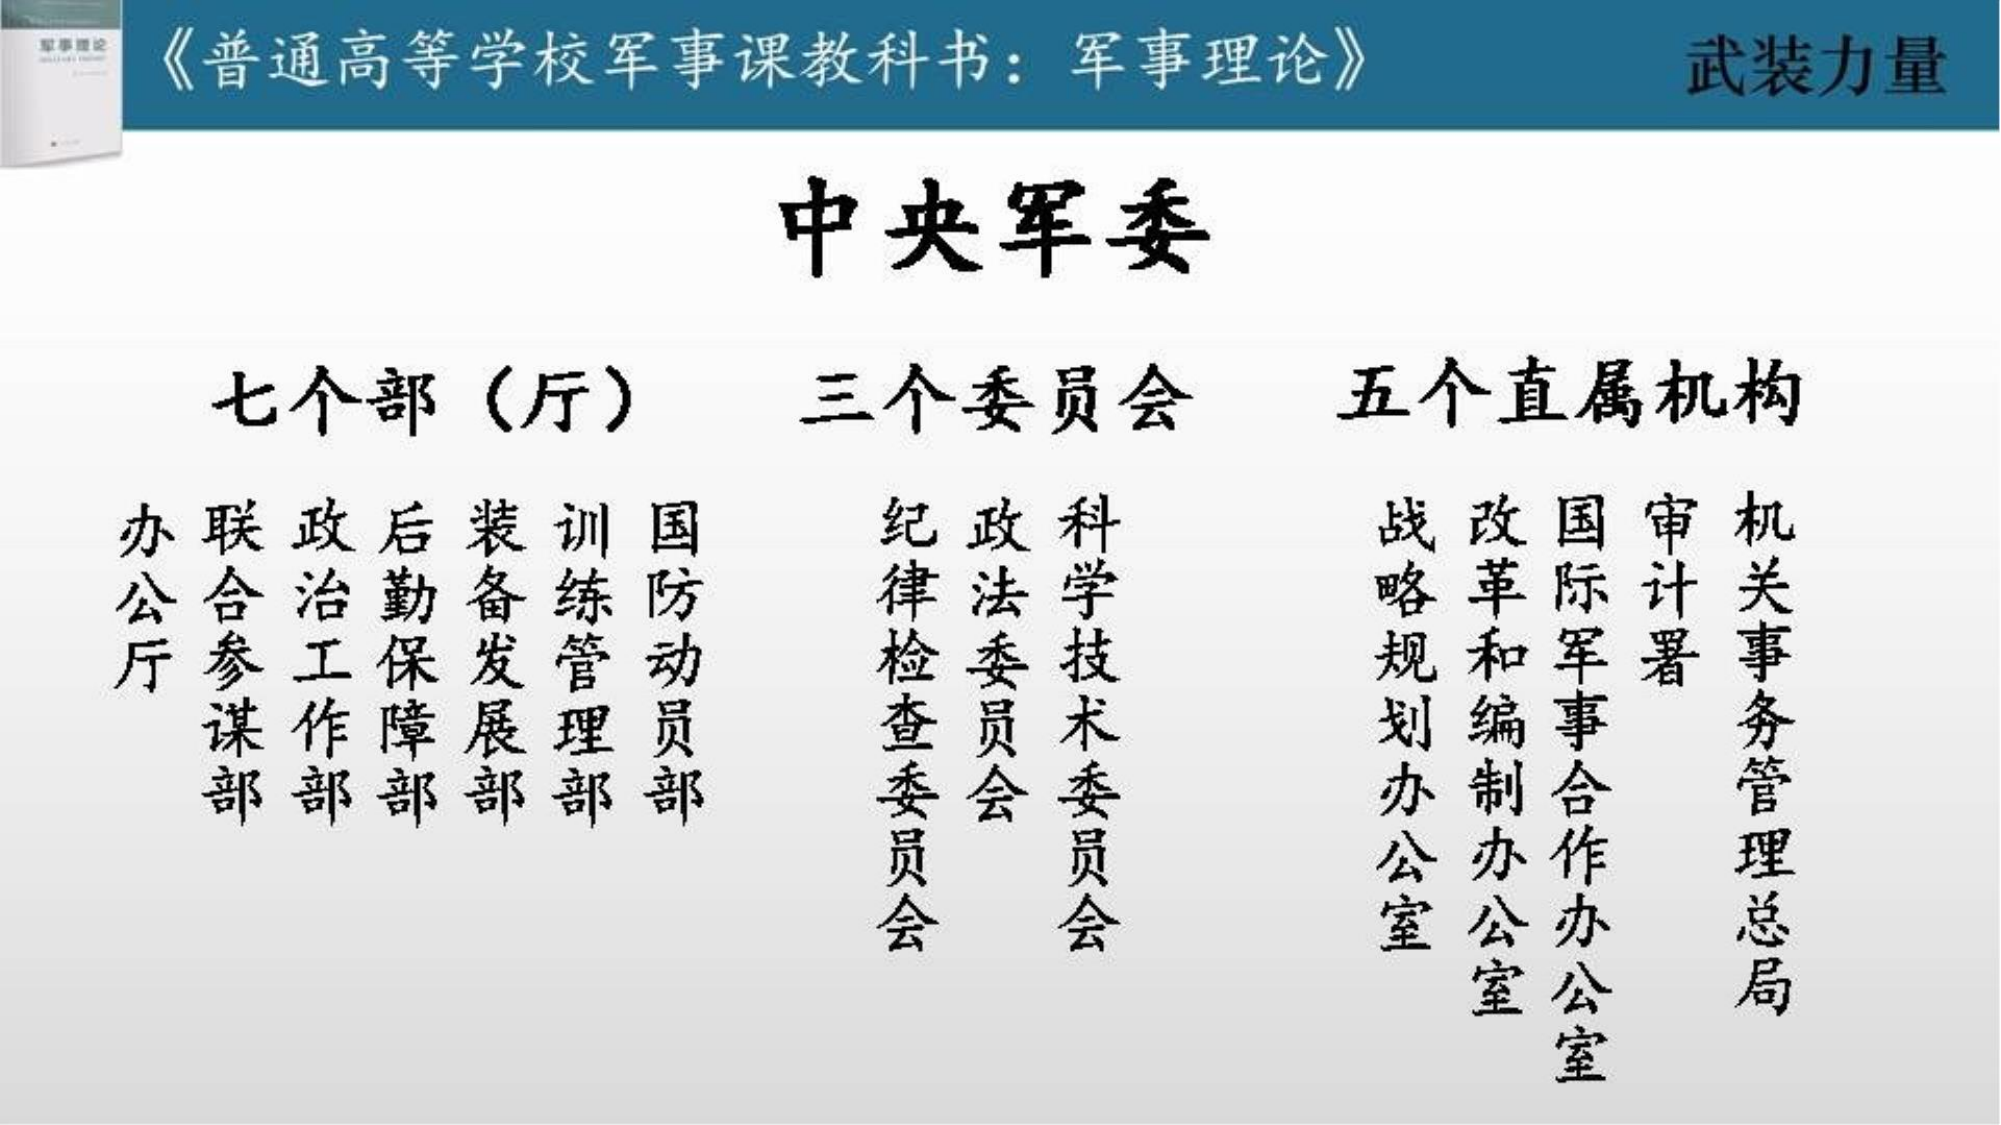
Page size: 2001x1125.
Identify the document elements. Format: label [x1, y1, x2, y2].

text_box [0, 0, 2000, 1125]
